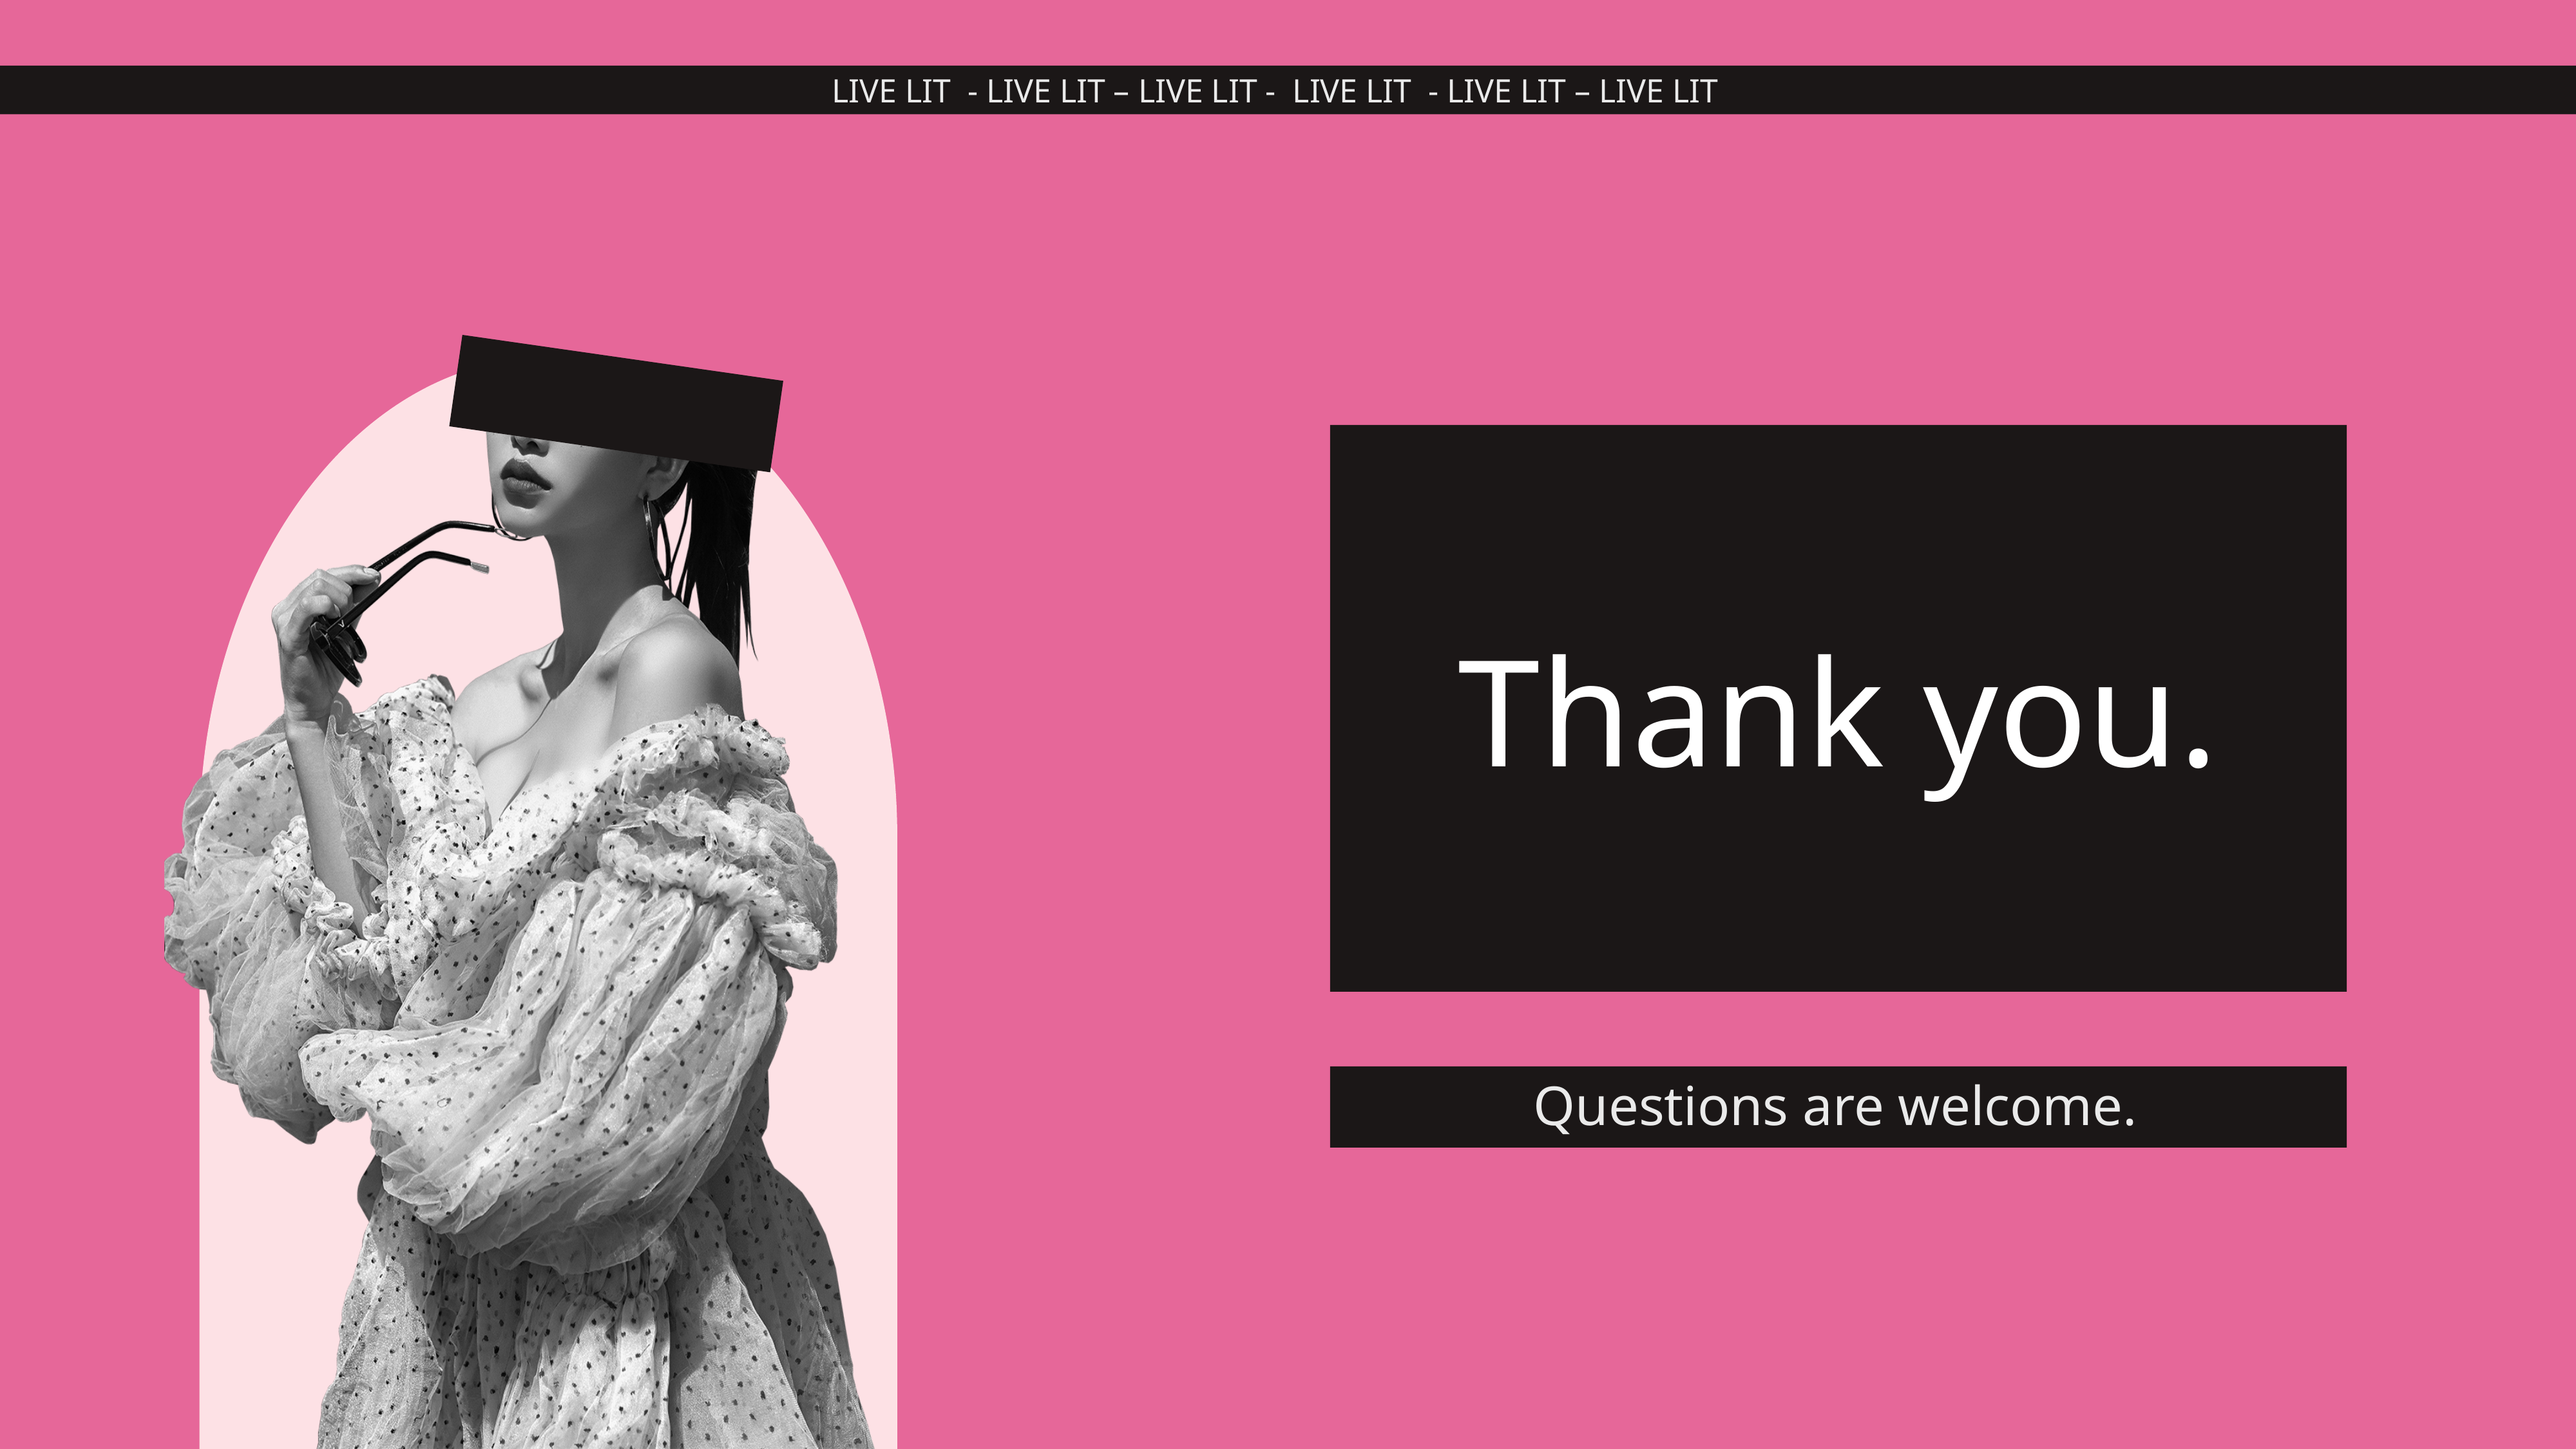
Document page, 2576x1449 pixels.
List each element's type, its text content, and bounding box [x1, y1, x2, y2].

text_box Questions are welcome. [1361, 1066, 2310, 1141]
text_box [1353, 913, 2302, 1166]
text_box LIVE LIT - LIVE LIT – LIVE LIT - LIVE LIT - LIVE LIT – LIVE LIT [0, 65, 2576, 153]
text_box Thank you. [1417, 614, 2261, 801]
text_box [1330, 424, 2347, 992]
text_box [2302, 1066, 2347, 1148]
text_box [1330, 1066, 1353, 1148]
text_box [164, 331, 898, 1449]
